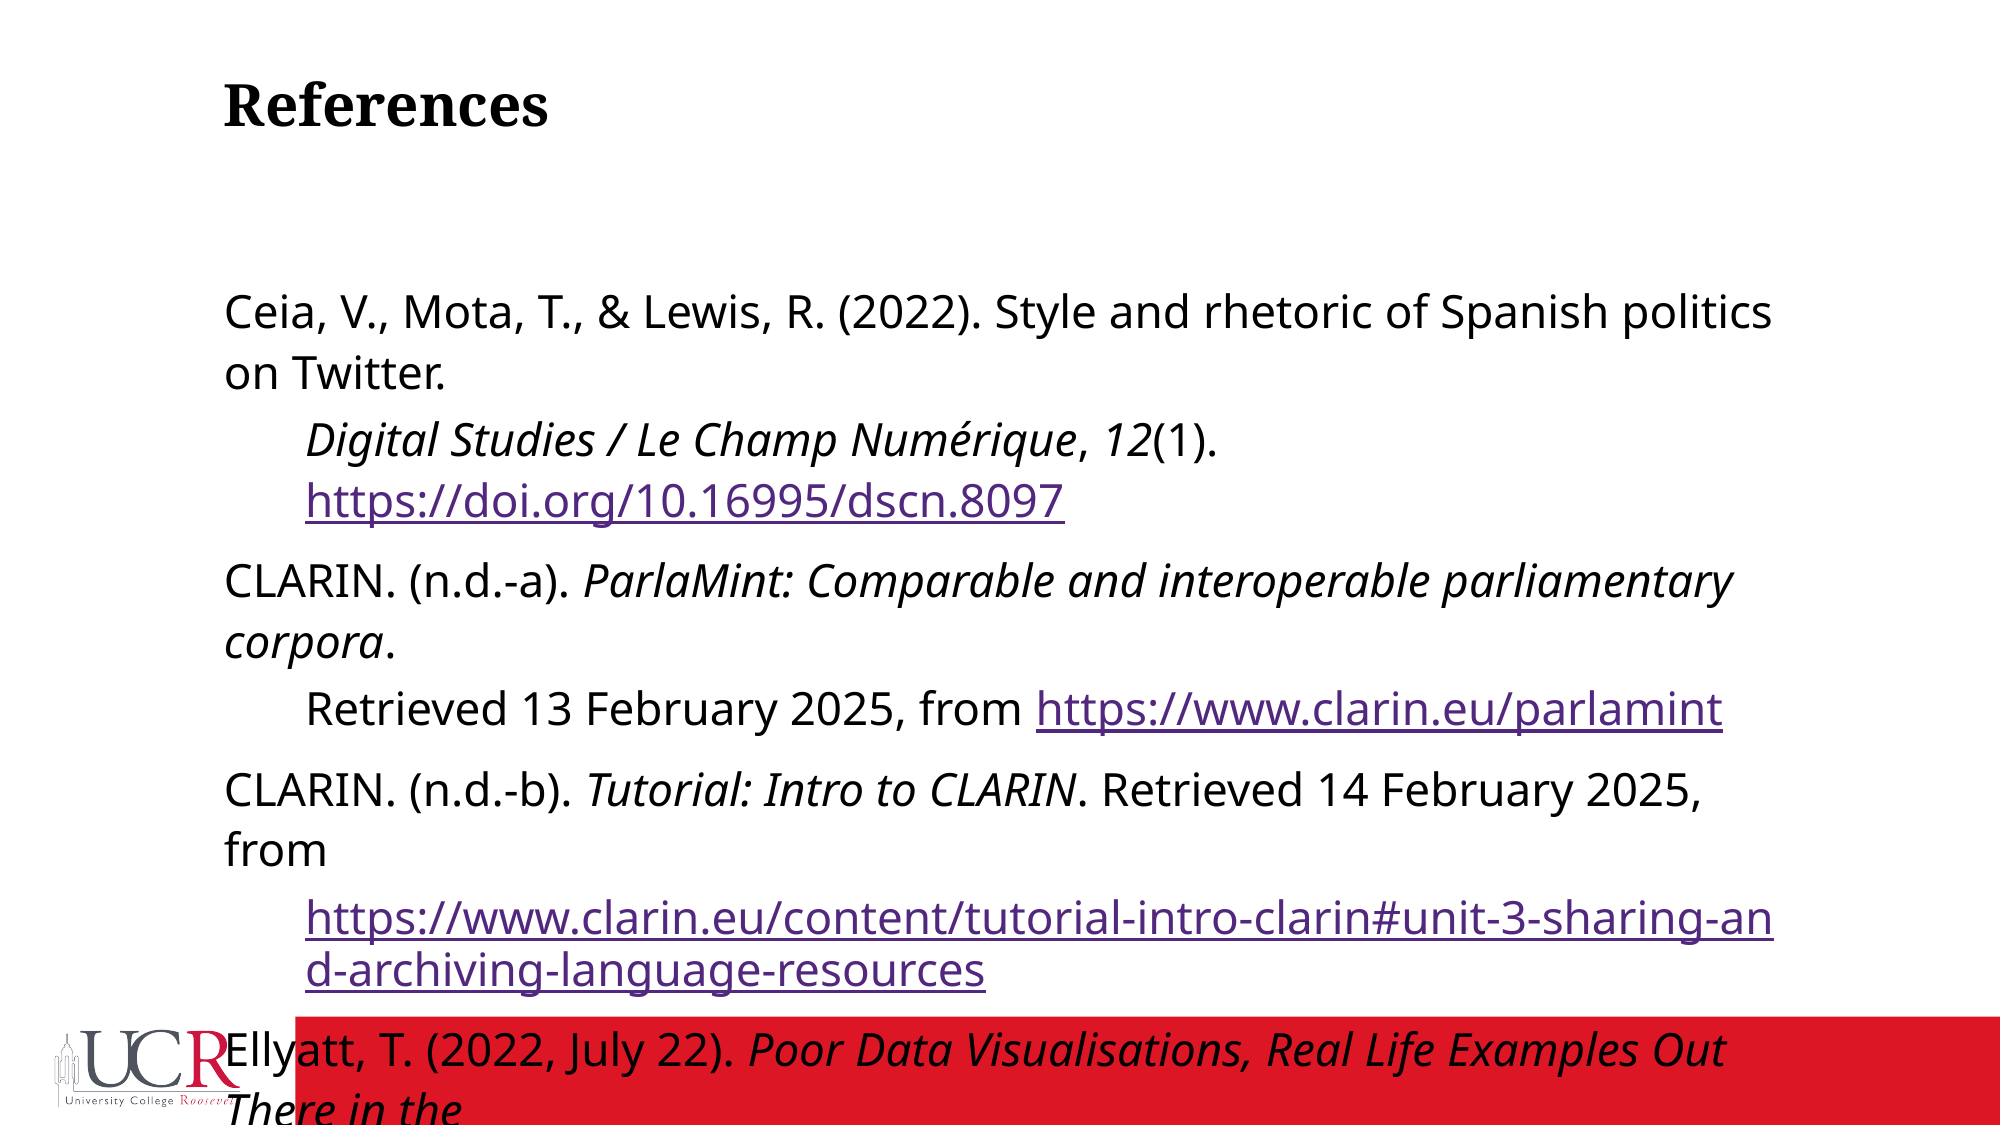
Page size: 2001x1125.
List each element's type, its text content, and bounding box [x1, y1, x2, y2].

list Ceia, V., Mota, T., & Lewis, R. (2022). Style and rhetoric of Spanish politics on Twitter. Digital Studies / Le Champ Numérique, 12(1). https://doi.org/10.16995/dscn.8097 CLARIN. (n.d.-a). ParlaMint: Comparable and interoperable parliamentary corpora. Retrieved 13 February 2025, from https://www.clarin.eu/parlamint CLARIN. (n.d.-b). Tutorial: Intro to CLARIN. Retrieved 14 February 2025, from https://www.clarin.eu/content/tutorial-intro-clarin#unit-3-sharing-and-archiving-language-resources Ellyatt, T. (2022, July 22). Poor Data Visualisations, Real Life Examples Out There in the Wild | Medium. Medium. https://medium.com/@thomas.ellyatt/bad-data-visualisation-real-life-examples-out-there-in-the-wild-eb5032329aeb [209, 270, 1791, 967]
title References [209, 60, 1791, 224]
picture [35, 1012, 260, 1125]
